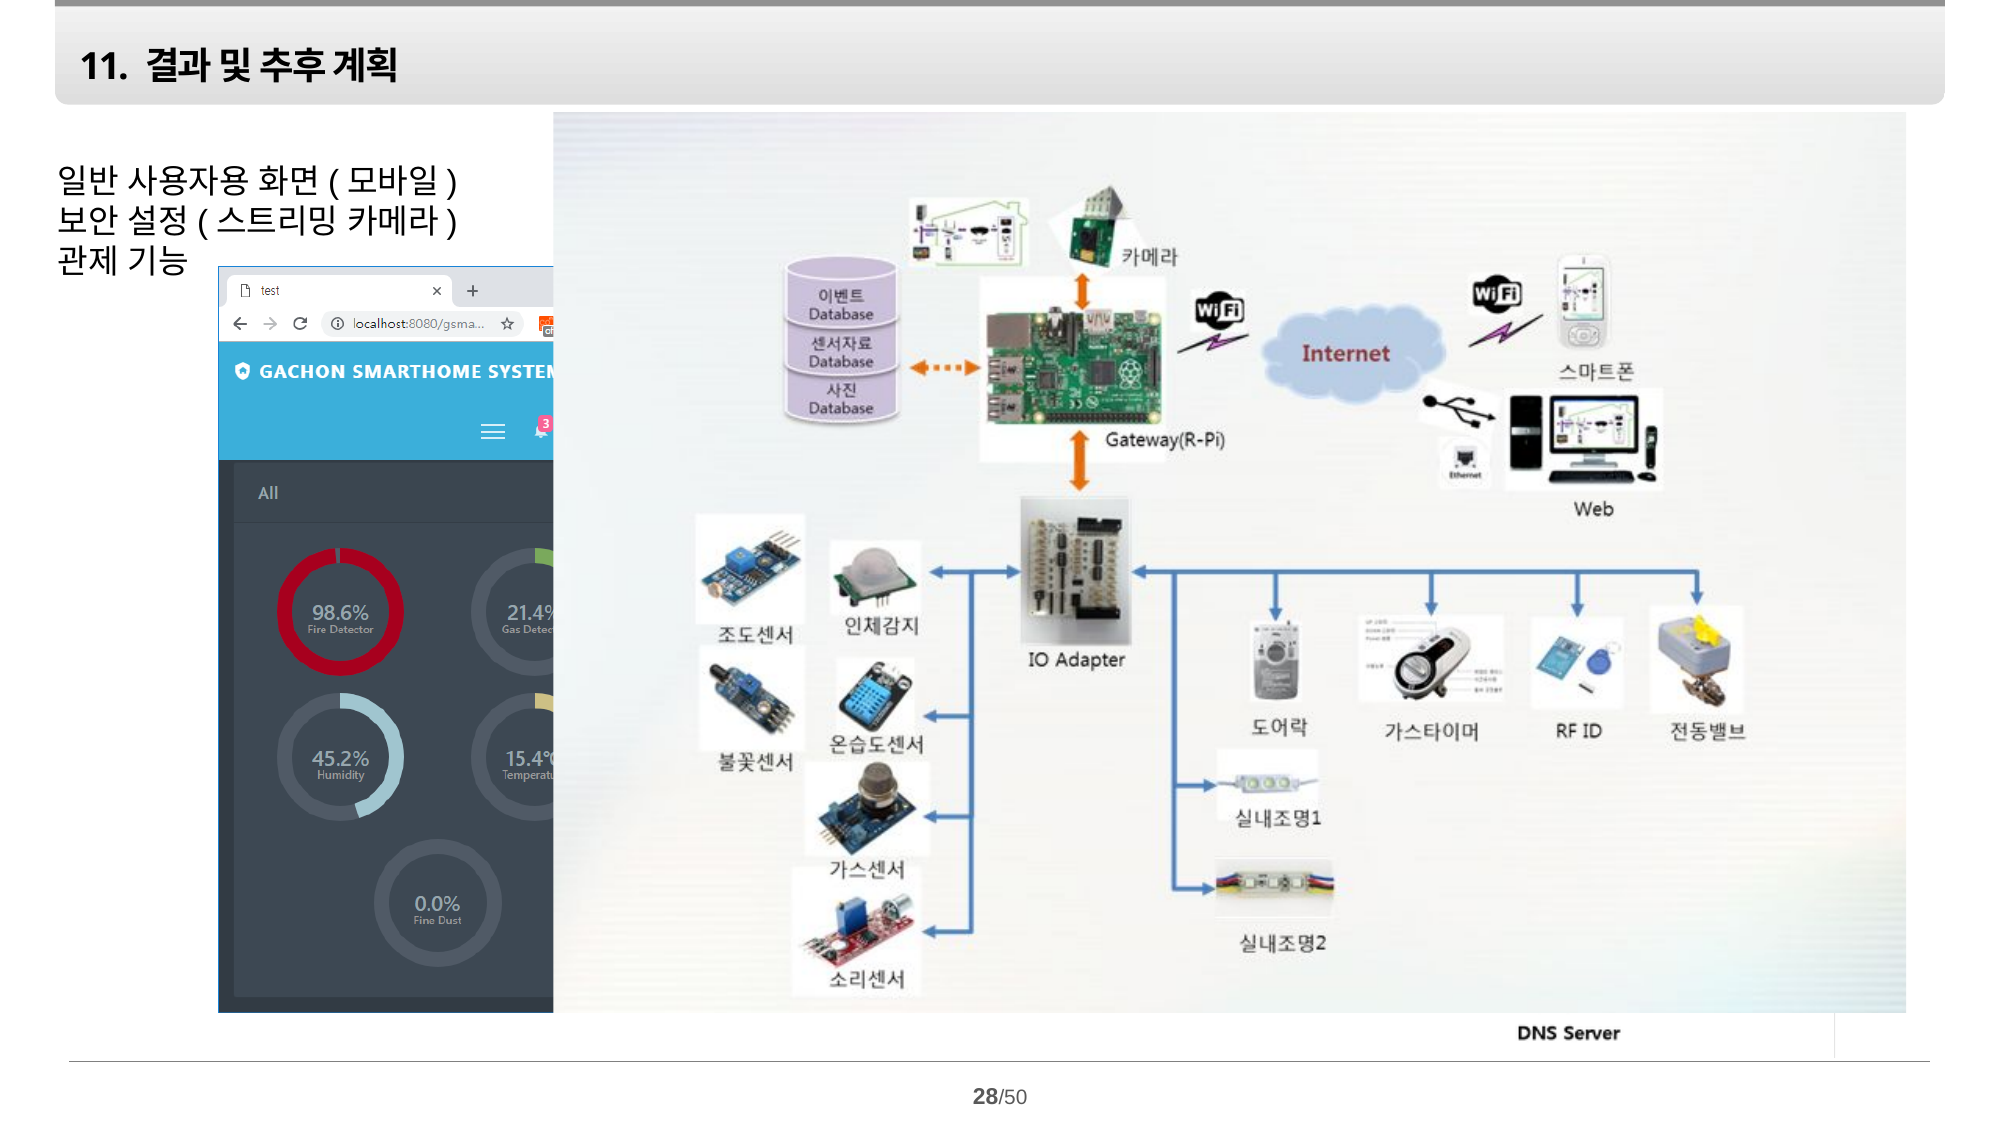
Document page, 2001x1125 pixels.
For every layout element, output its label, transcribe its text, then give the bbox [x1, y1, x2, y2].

list 11. 결과 및 추후 계획 [79, 47, 894, 89]
text_box 일반 사용자용 화면(모바일) 보안 설정(스트리밍 카메라) 관제 기능 [42, 152, 553, 328]
picture [218, 112, 1907, 1058]
